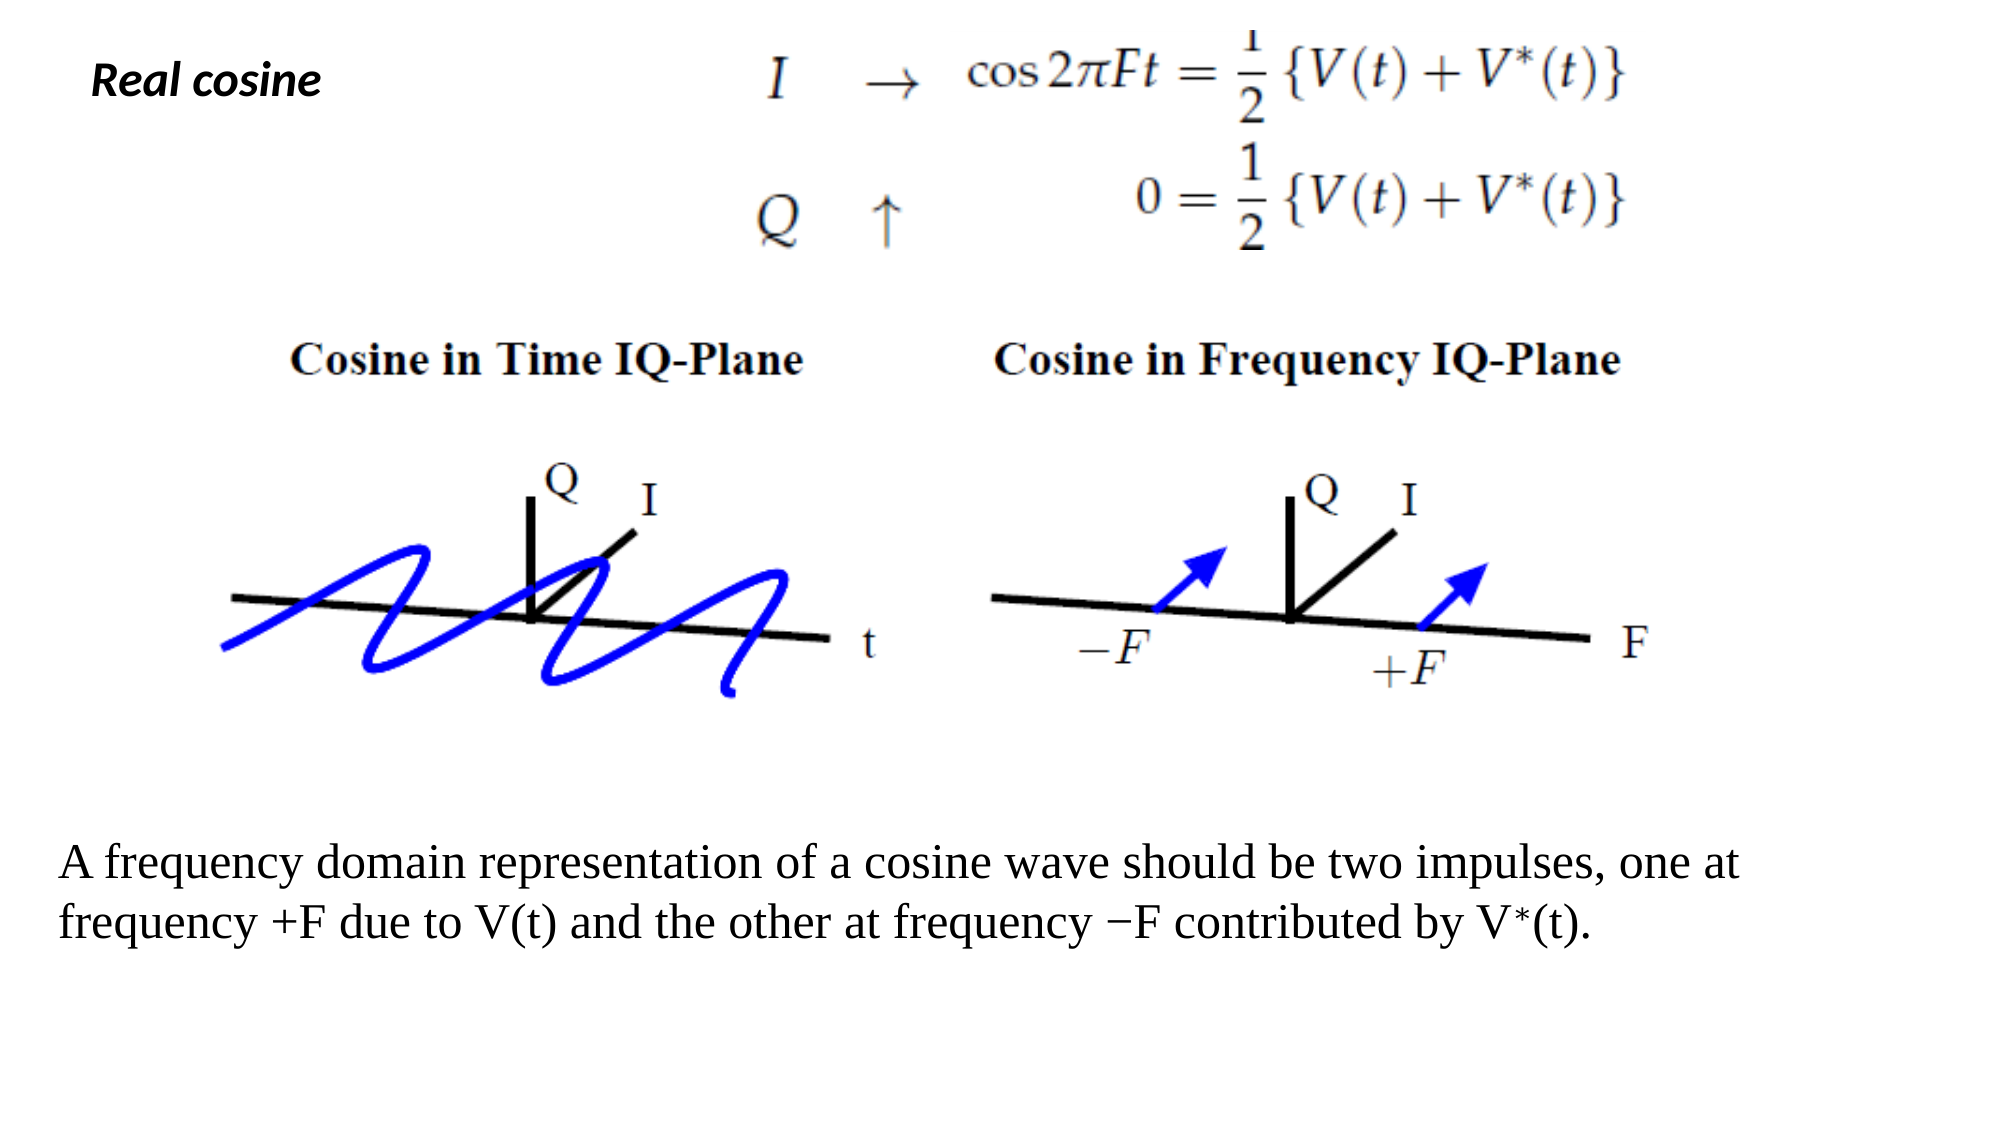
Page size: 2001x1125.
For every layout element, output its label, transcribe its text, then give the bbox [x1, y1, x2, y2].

picture [740, 29, 1646, 268]
picture [158, 287, 1688, 780]
text_box A frequency domain representation of a cosine wave should be two impulses, one at frequency +F due to V(t) and the other at frequency −F contributed by V∗(t). [43, 820, 1926, 956]
text_box Real cosine [75, 38, 448, 114]
